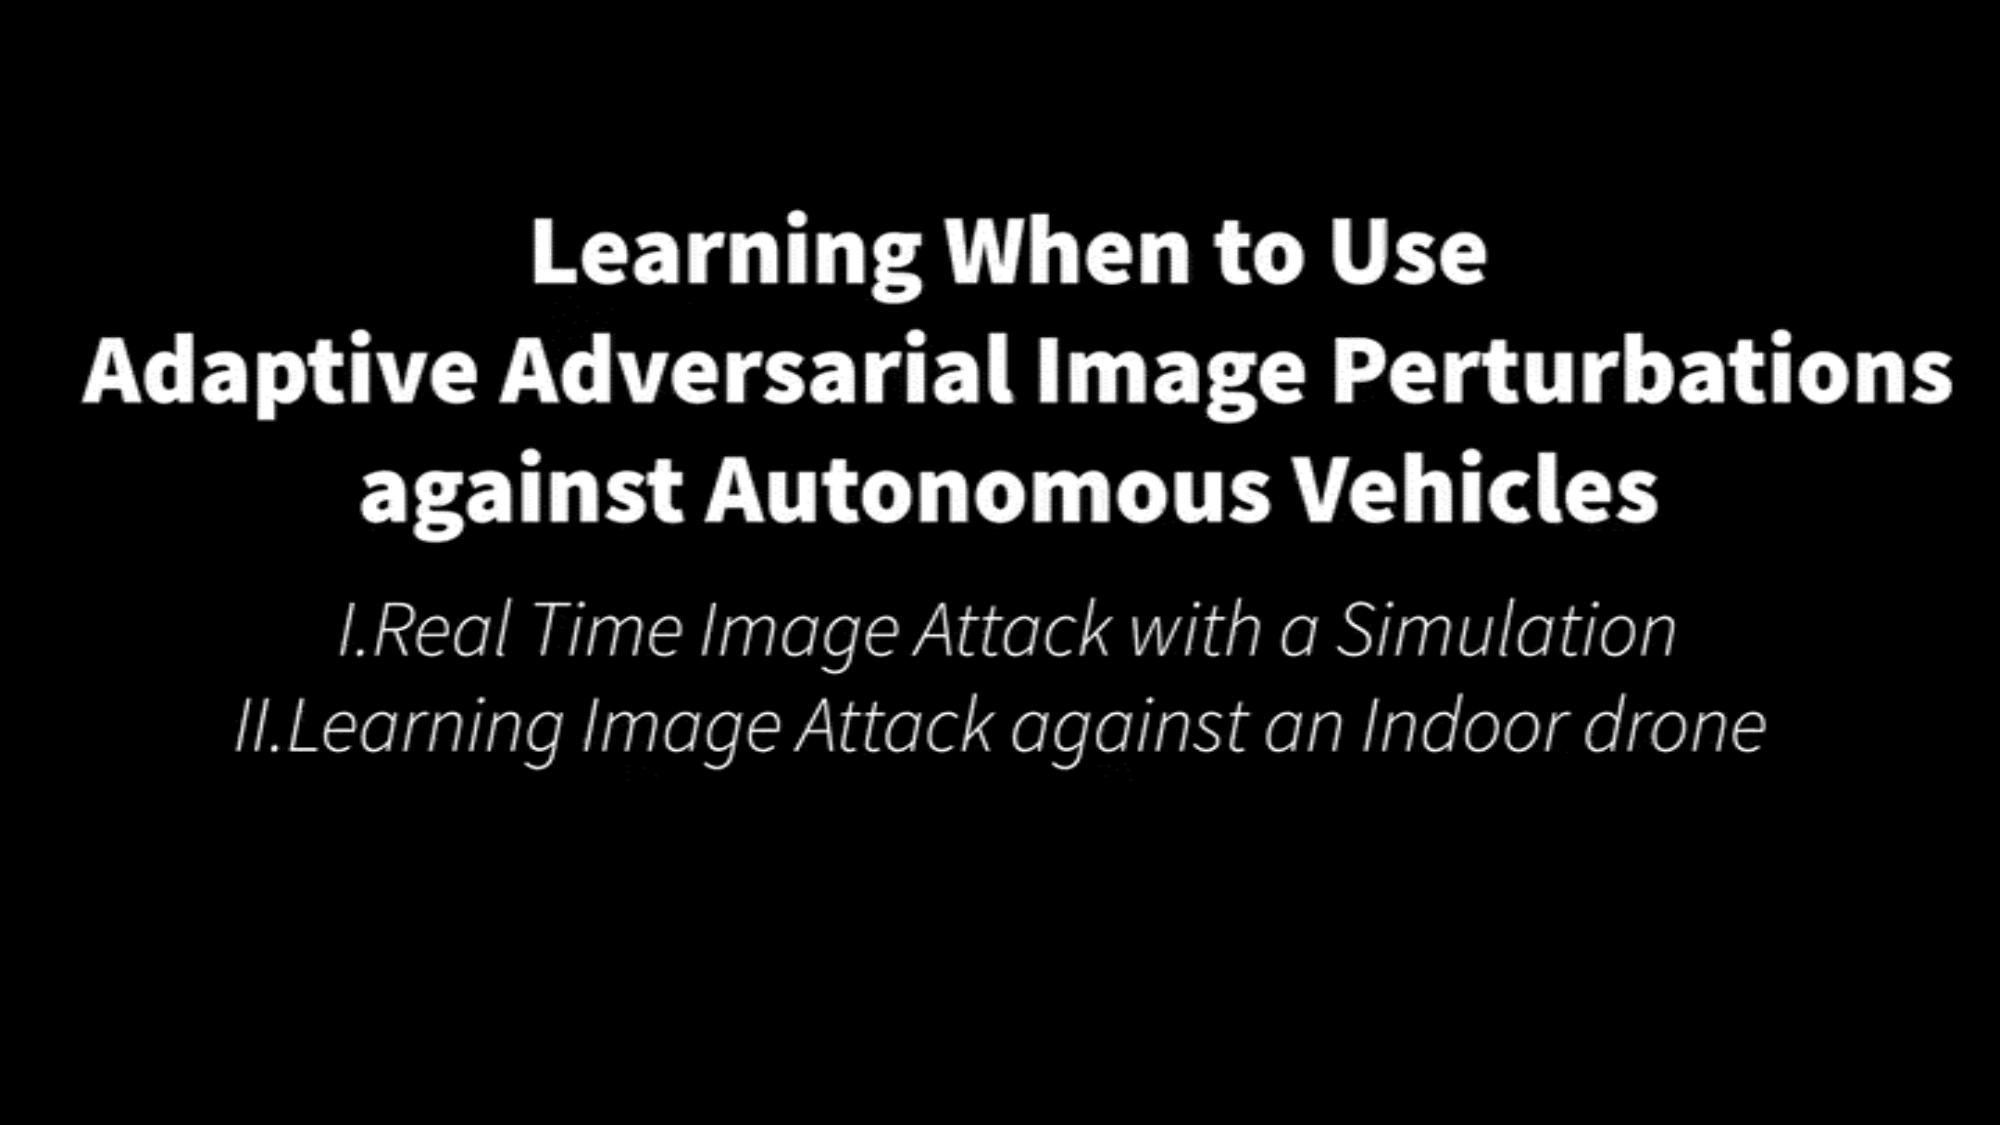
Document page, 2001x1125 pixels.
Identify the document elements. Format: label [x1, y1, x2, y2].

text_box [0, 0, 2000, 1125]
